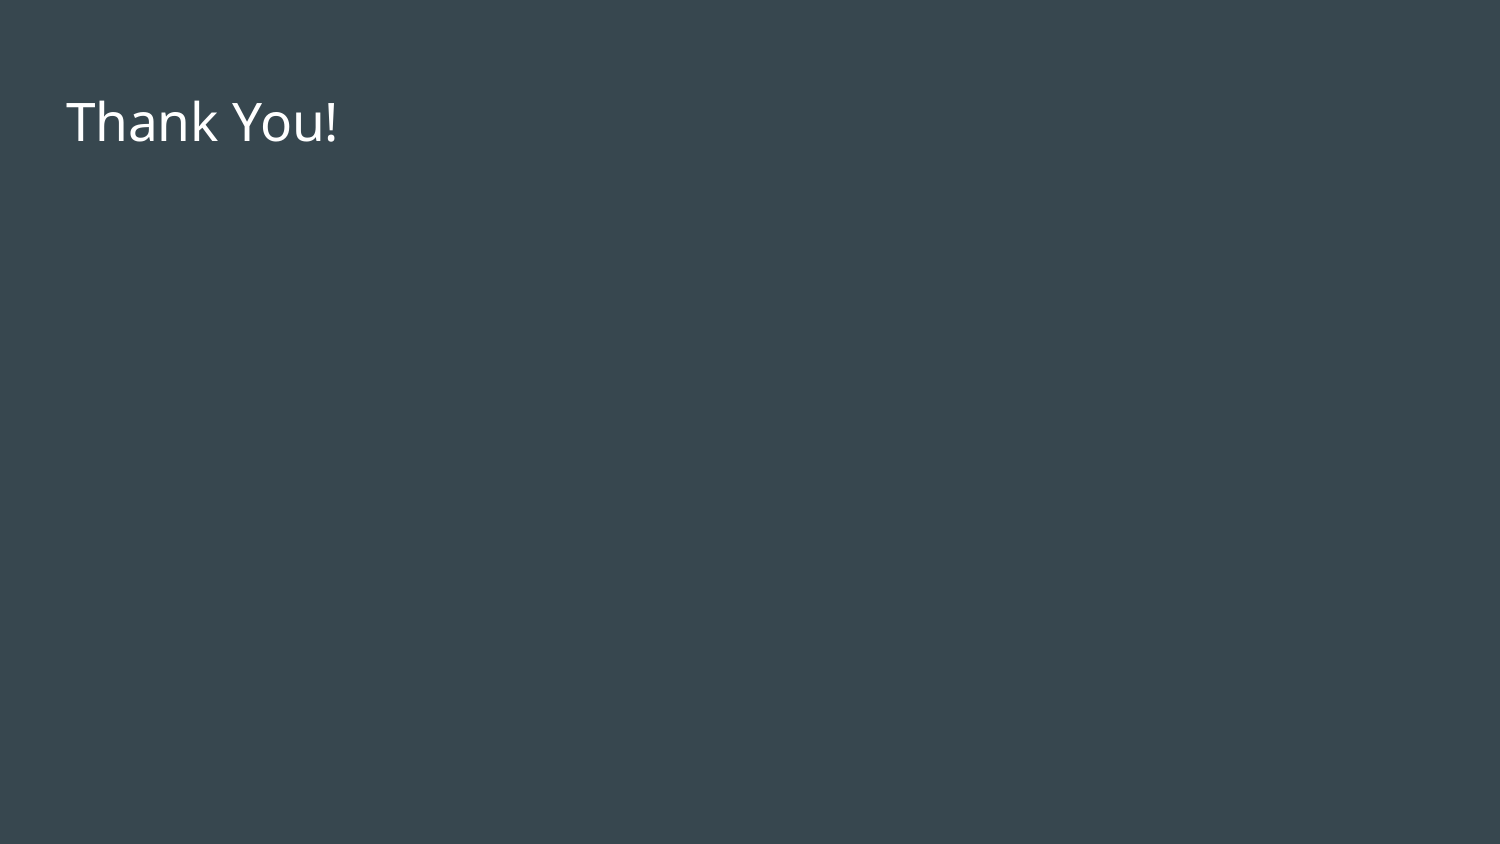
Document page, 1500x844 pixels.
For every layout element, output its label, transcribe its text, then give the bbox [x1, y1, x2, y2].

title Thank You! [51, 72, 1449, 167]
